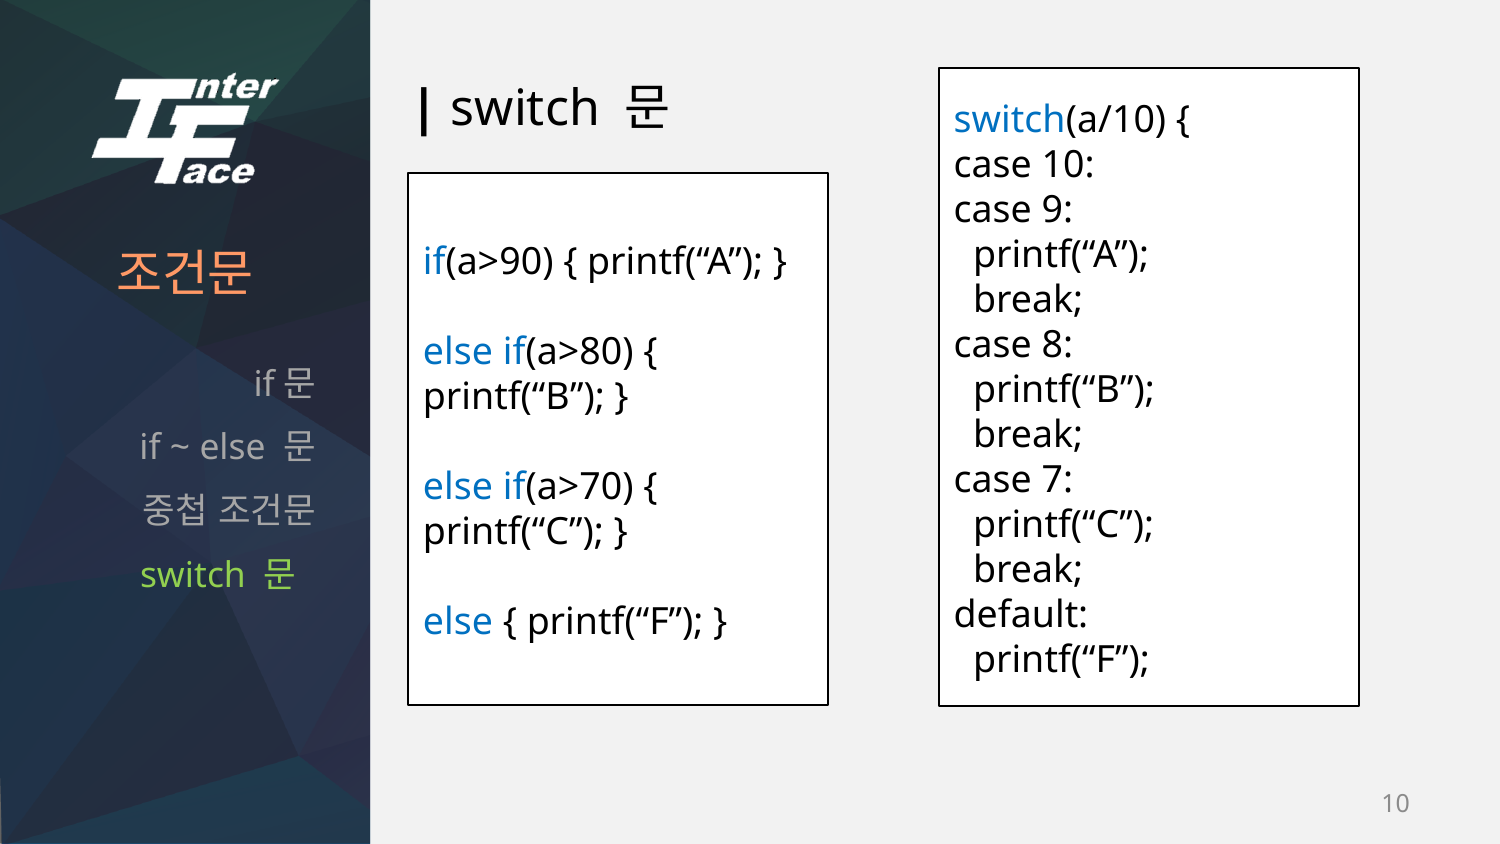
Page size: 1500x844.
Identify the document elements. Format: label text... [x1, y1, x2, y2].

slide_number 10 [1074, 782, 1425, 827]
text_box switch(a/10) { case 10: case 9: printf(“A”); break; case 8: printf(“B”); break; case 7: printf(“C”); break; default: printf(“F”); [937, 66, 1361, 709]
text_box | switch 문 [395, 68, 937, 143]
picture [0, 0, 371, 844]
text_box if(a>90) { printf(“A”); } else if(a>80) { printf(“B”); } else if(a>70) { printf(“C”); } else { printf(“F”); } [406, 171, 830, 707]
